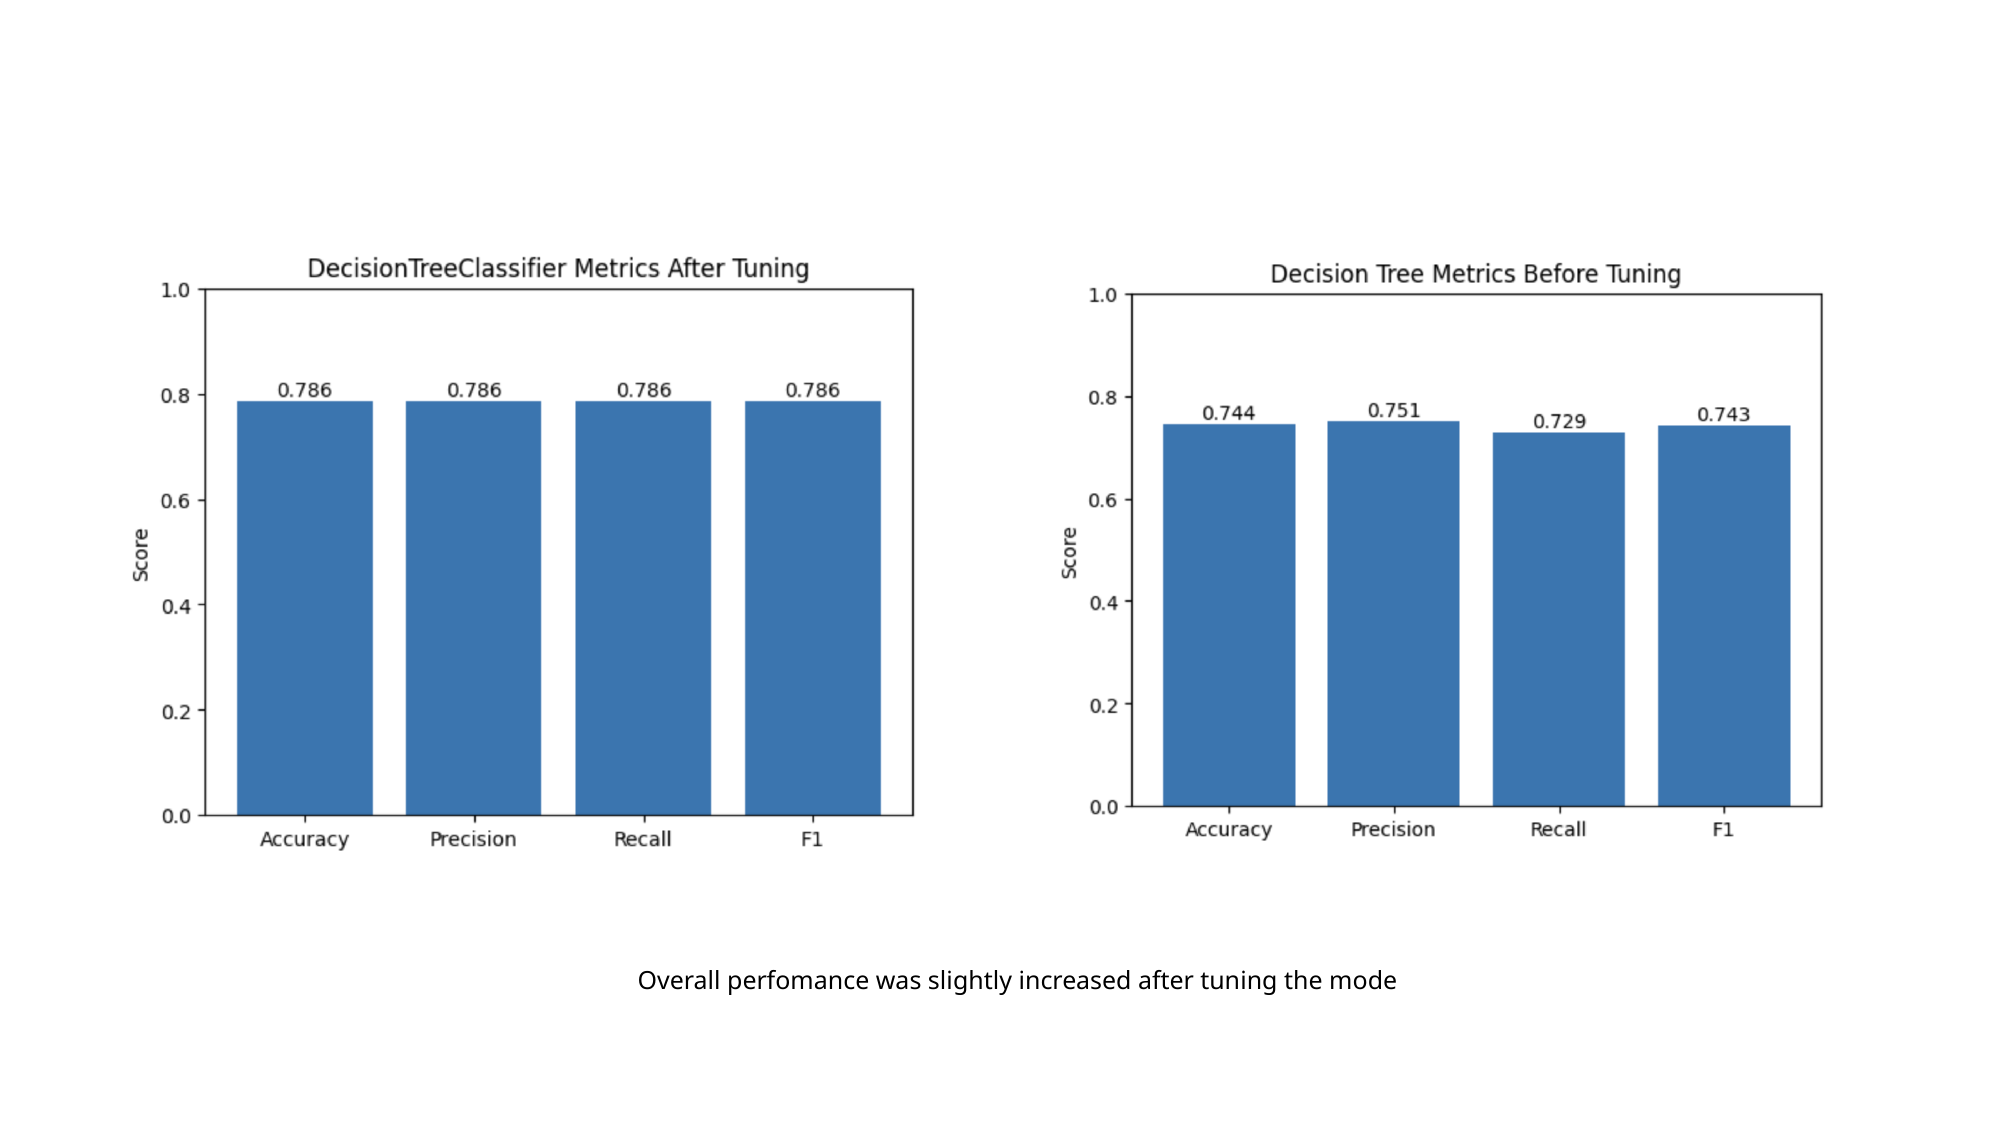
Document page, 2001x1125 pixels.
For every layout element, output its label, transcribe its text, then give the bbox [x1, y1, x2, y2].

picture [105, 249, 974, 876]
text_box Overall perfomance was slightly increased after tuning the mode [622, 957, 1584, 1003]
picture [1026, 252, 1895, 872]
